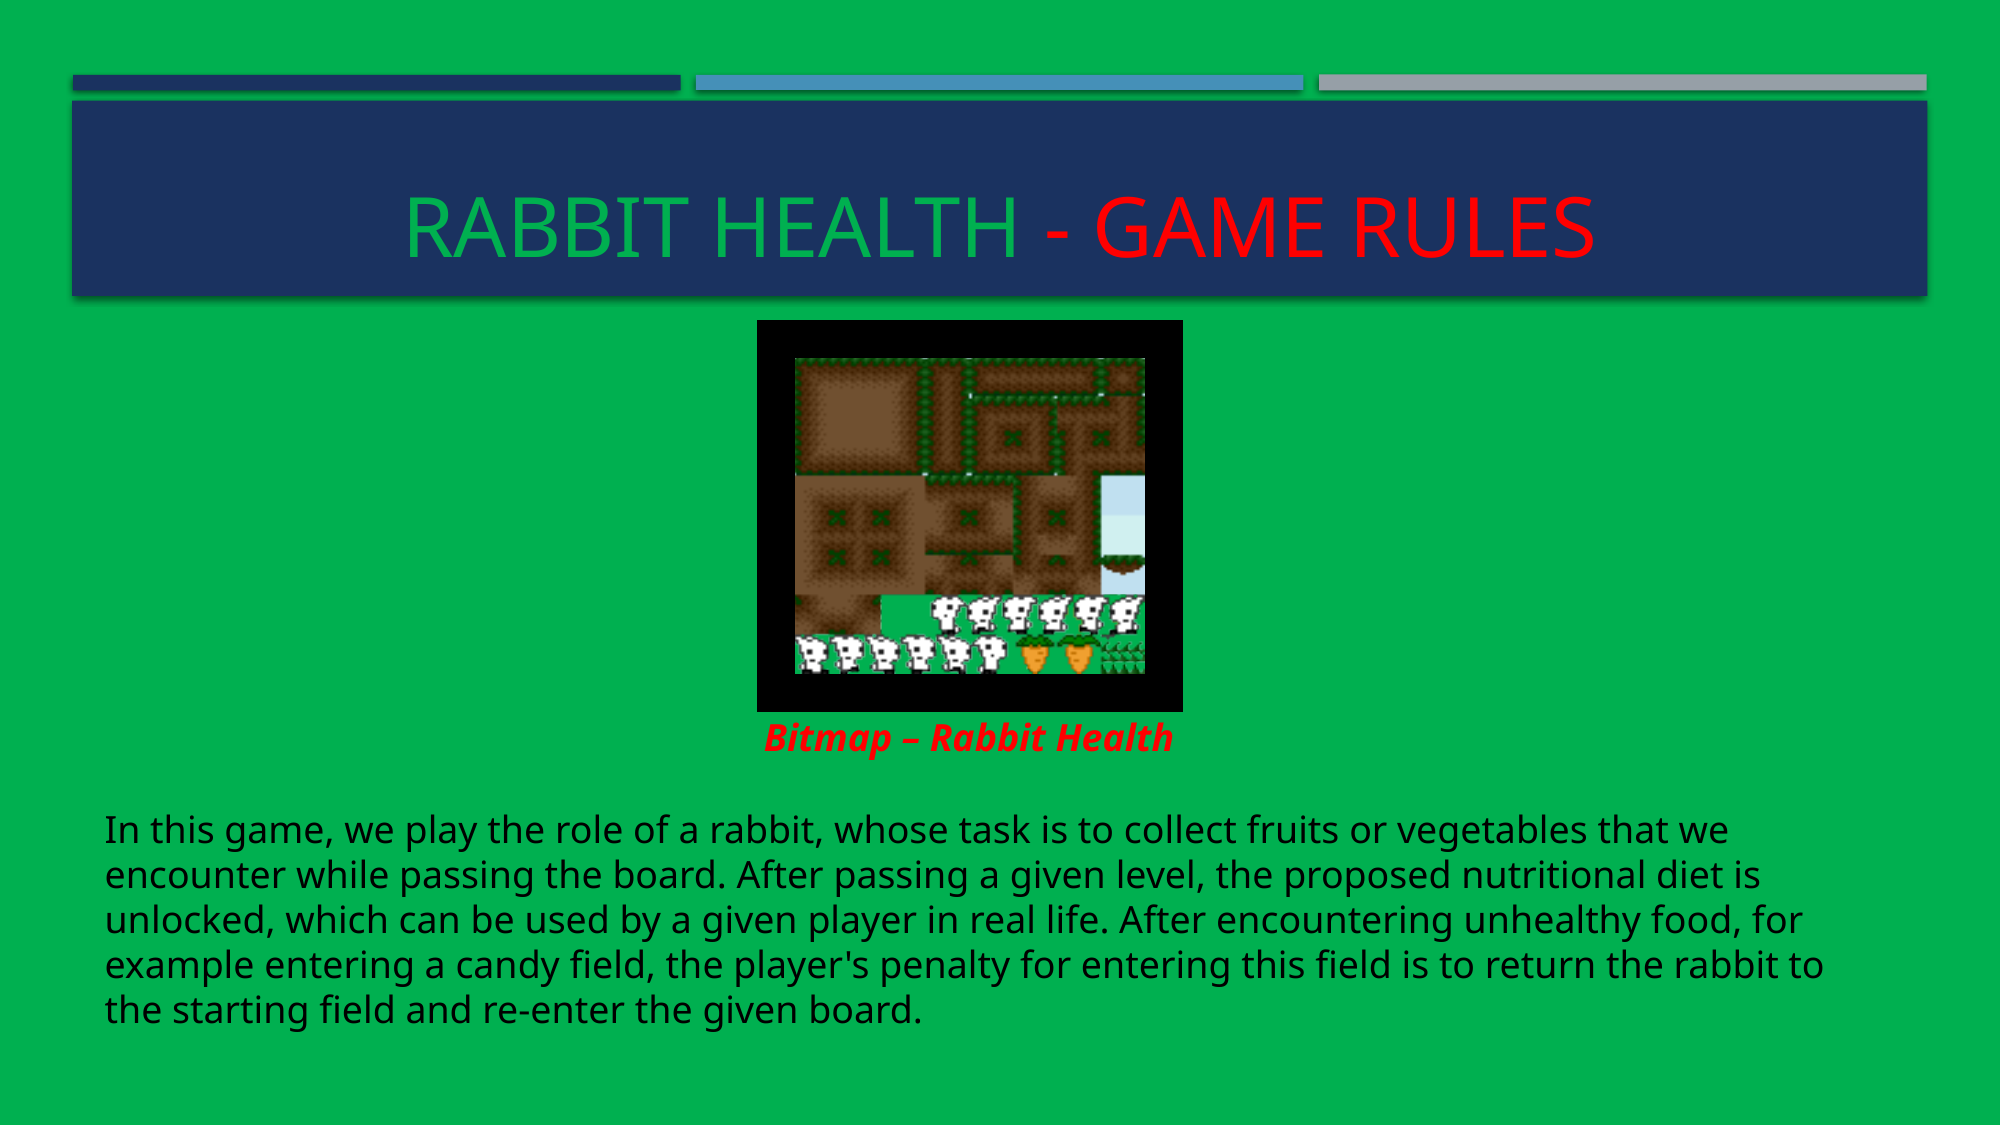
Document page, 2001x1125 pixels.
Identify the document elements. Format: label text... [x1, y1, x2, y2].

text_box In this game, we play the role of a rabbit, whose task is to collect fruits or vegetables that we encounter while passing the board. After passing a given level, the proposed nutritional diet is unlocked, which can be used by a given player in real life. After encountering unhealthy food, for example entering a candy field, the player's penalty for entering this field is to return the rabbit to the starting field and re-enter the given board. [89, 798, 1892, 1039]
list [794, 357, 1146, 675]
text_box Bitmap – Rabbit Health [686, 706, 1252, 767]
title Rabbit Health - game rules [95, 115, 1905, 282]
